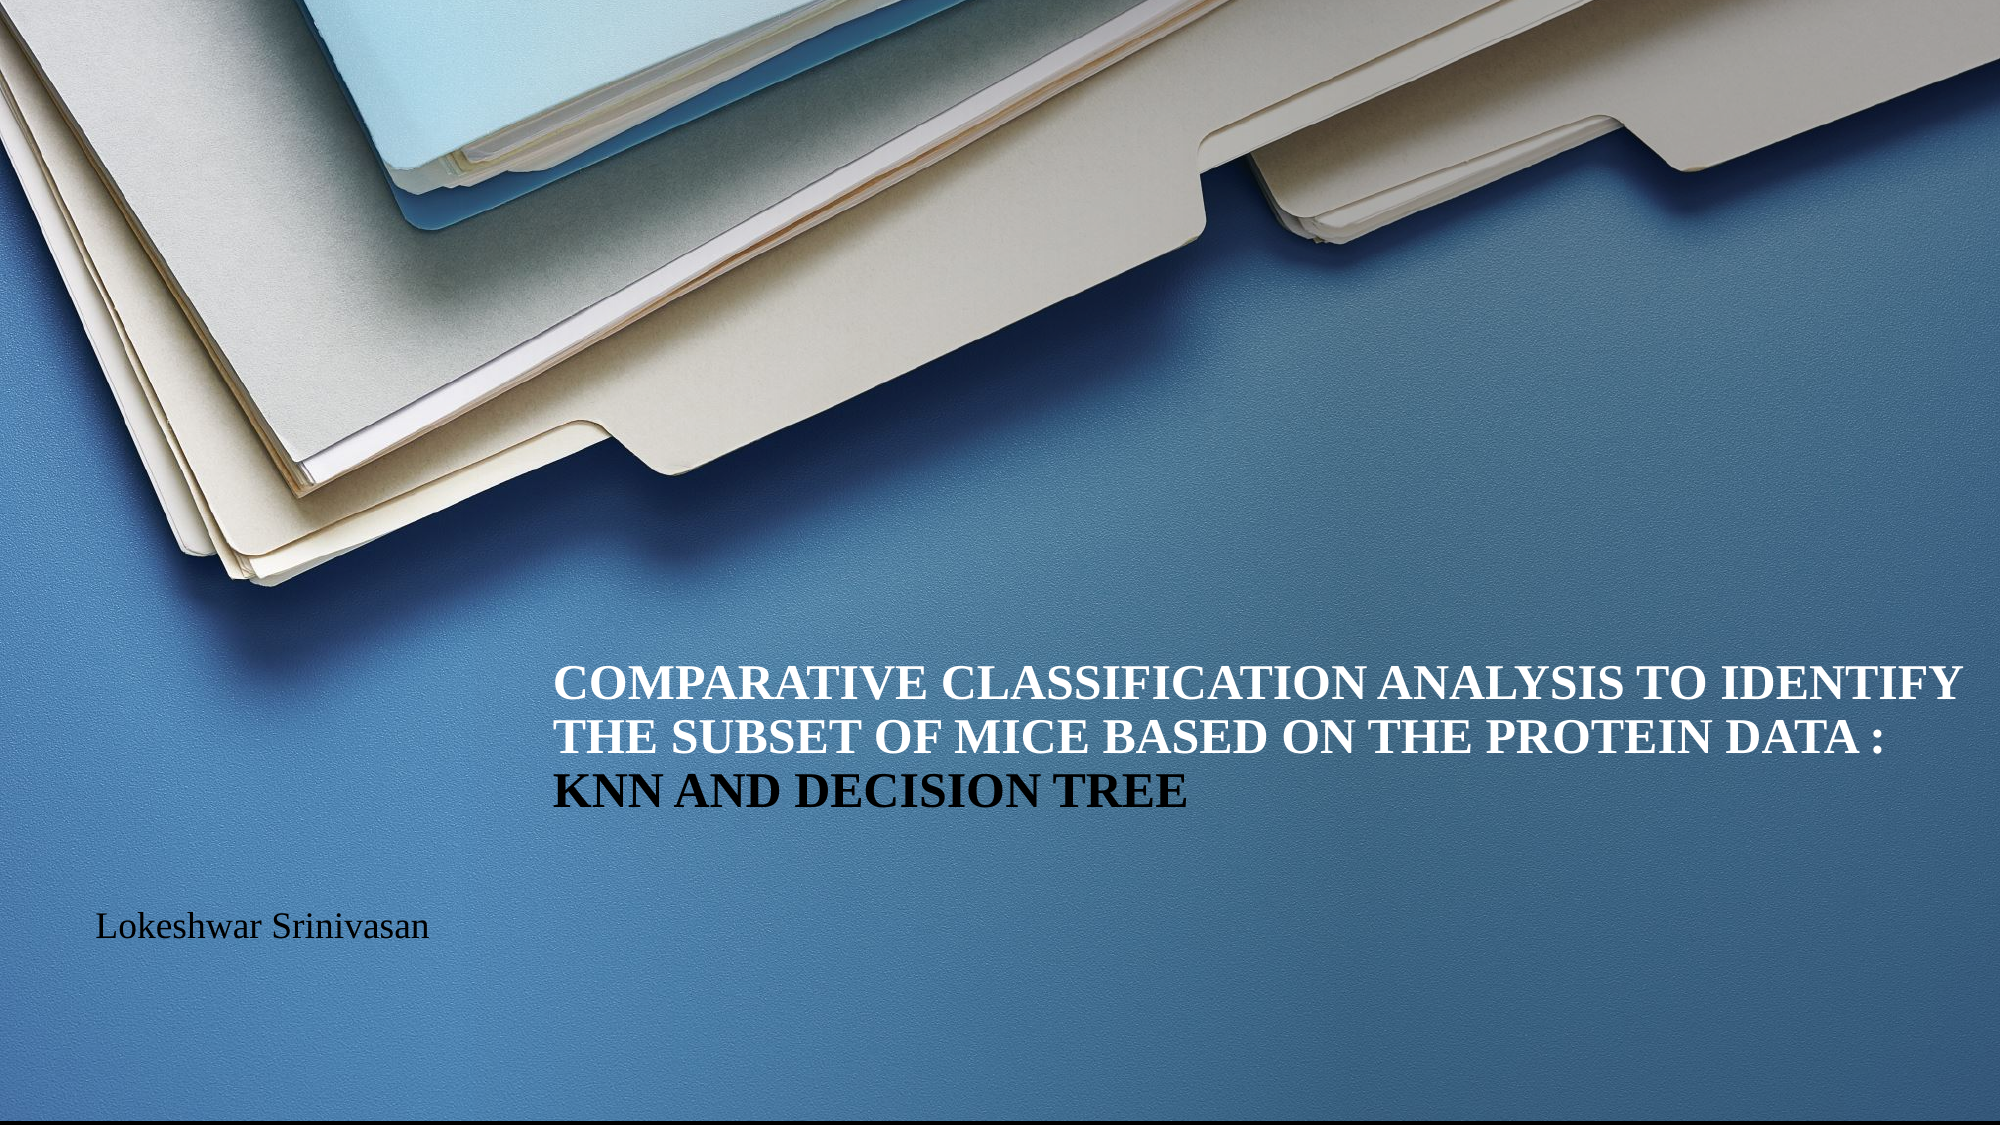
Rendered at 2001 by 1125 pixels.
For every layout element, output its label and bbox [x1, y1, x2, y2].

picture [0, 0, 2000, 1121]
text_box [456, 1121, 2000, 1125]
text_box [0, 1121, 456, 1125]
